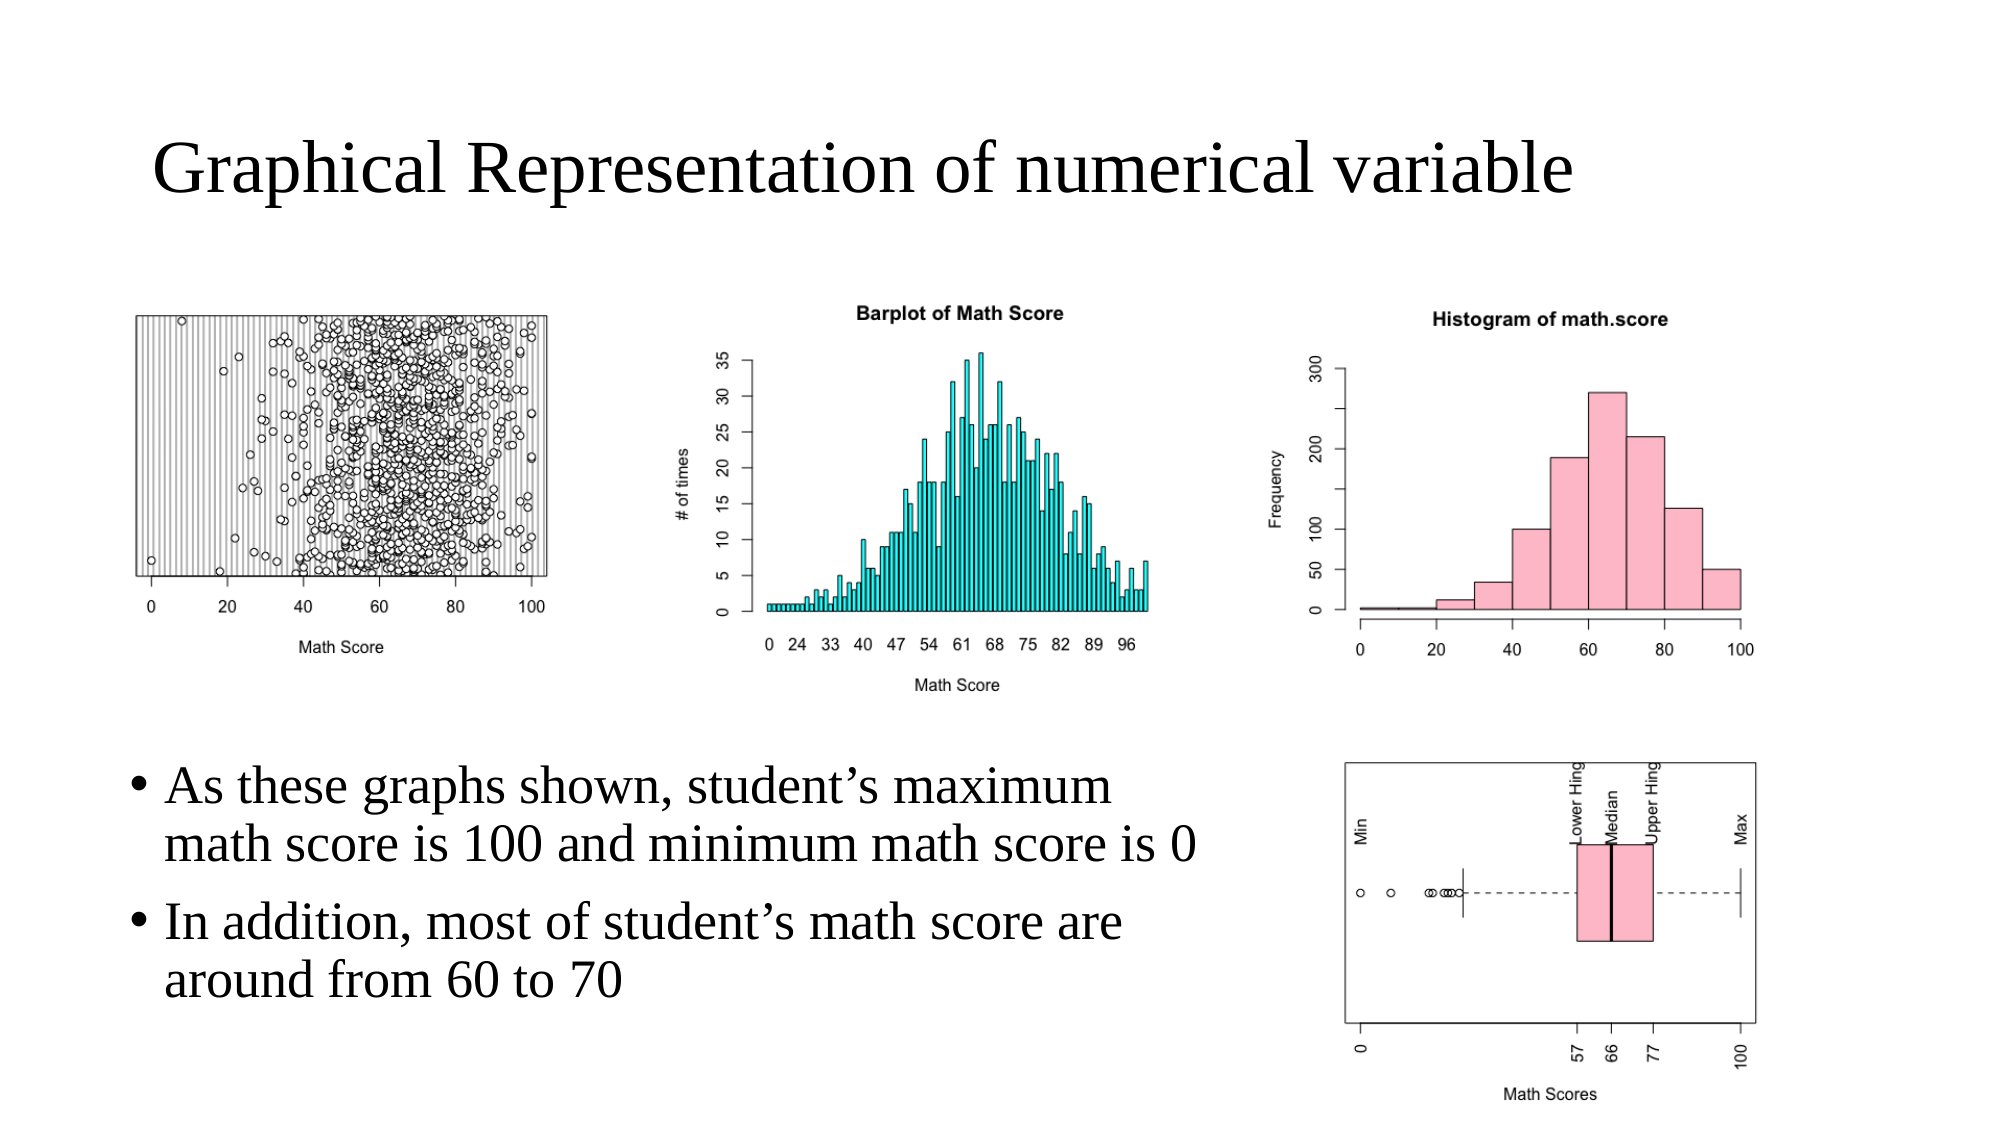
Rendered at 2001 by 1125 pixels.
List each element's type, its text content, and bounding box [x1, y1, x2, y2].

picture [670, 271, 1205, 716]
picture [1263, 277, 1798, 1125]
text_box As these graphs shown, student’s maximum math score is 100 and minimum math score is 0 In addition, most of student’s math score are around from 60 to 70 [114, 749, 1228, 1077]
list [54, 234, 589, 678]
title Graphical Representation of numerical variable [137, 59, 1863, 278]
text_box [91, 729, 1251, 1077]
